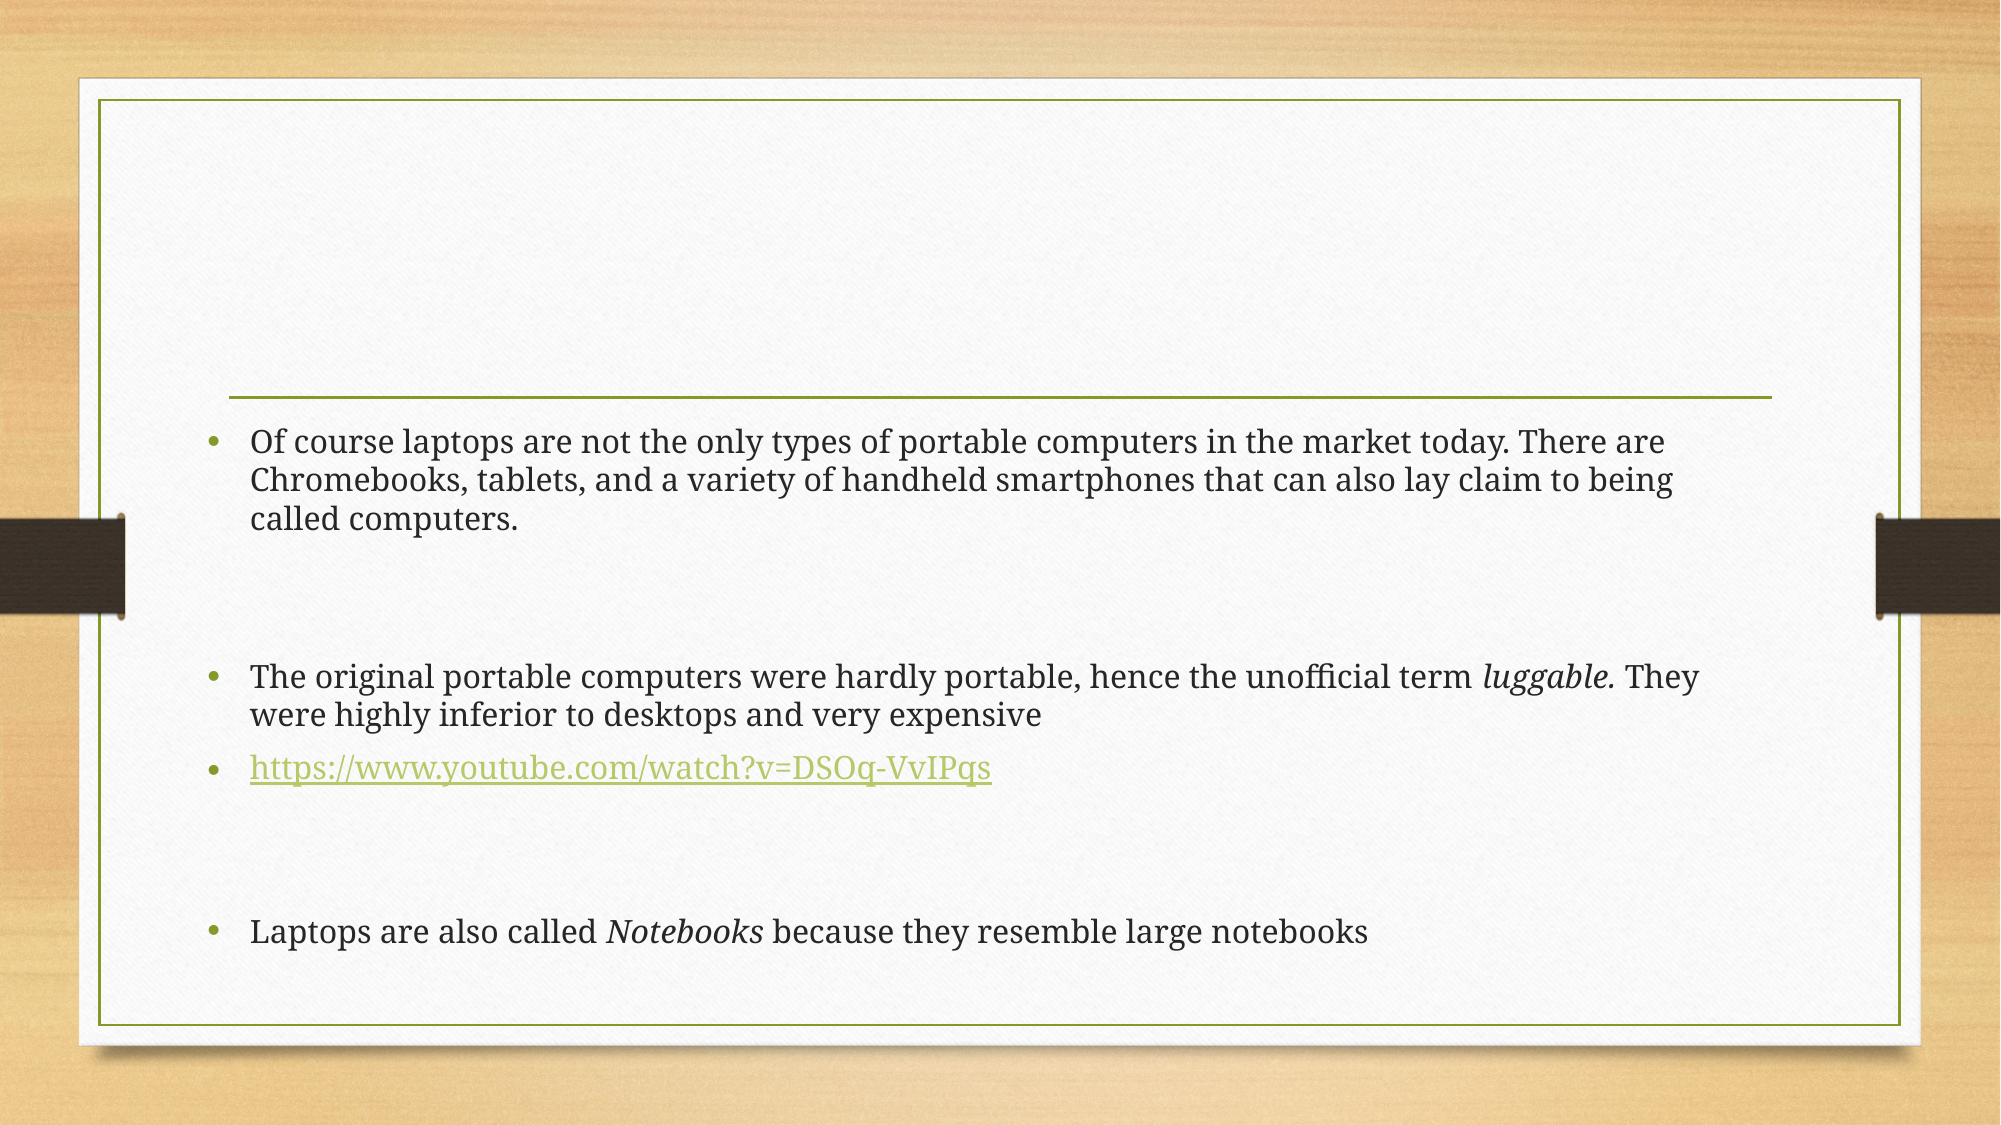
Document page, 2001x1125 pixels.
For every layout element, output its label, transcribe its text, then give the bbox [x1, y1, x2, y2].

list Of course laptops are not the only types of portable computers in the market today. There are Chromebooks, tablets, and a variety of handheld smartphones that can also lay claim to being called computers. The original portable computers were hardly portable, hence the unofficial term luggable. They were highly inferior to desktops and very expensive https://www.youtube.com/watch?v=DSOq-VvIPqs Laptops are also called Notebooks because they resemble large notebooks [192, 414, 1768, 959]
picture [0, 0, 2001, 1125]
